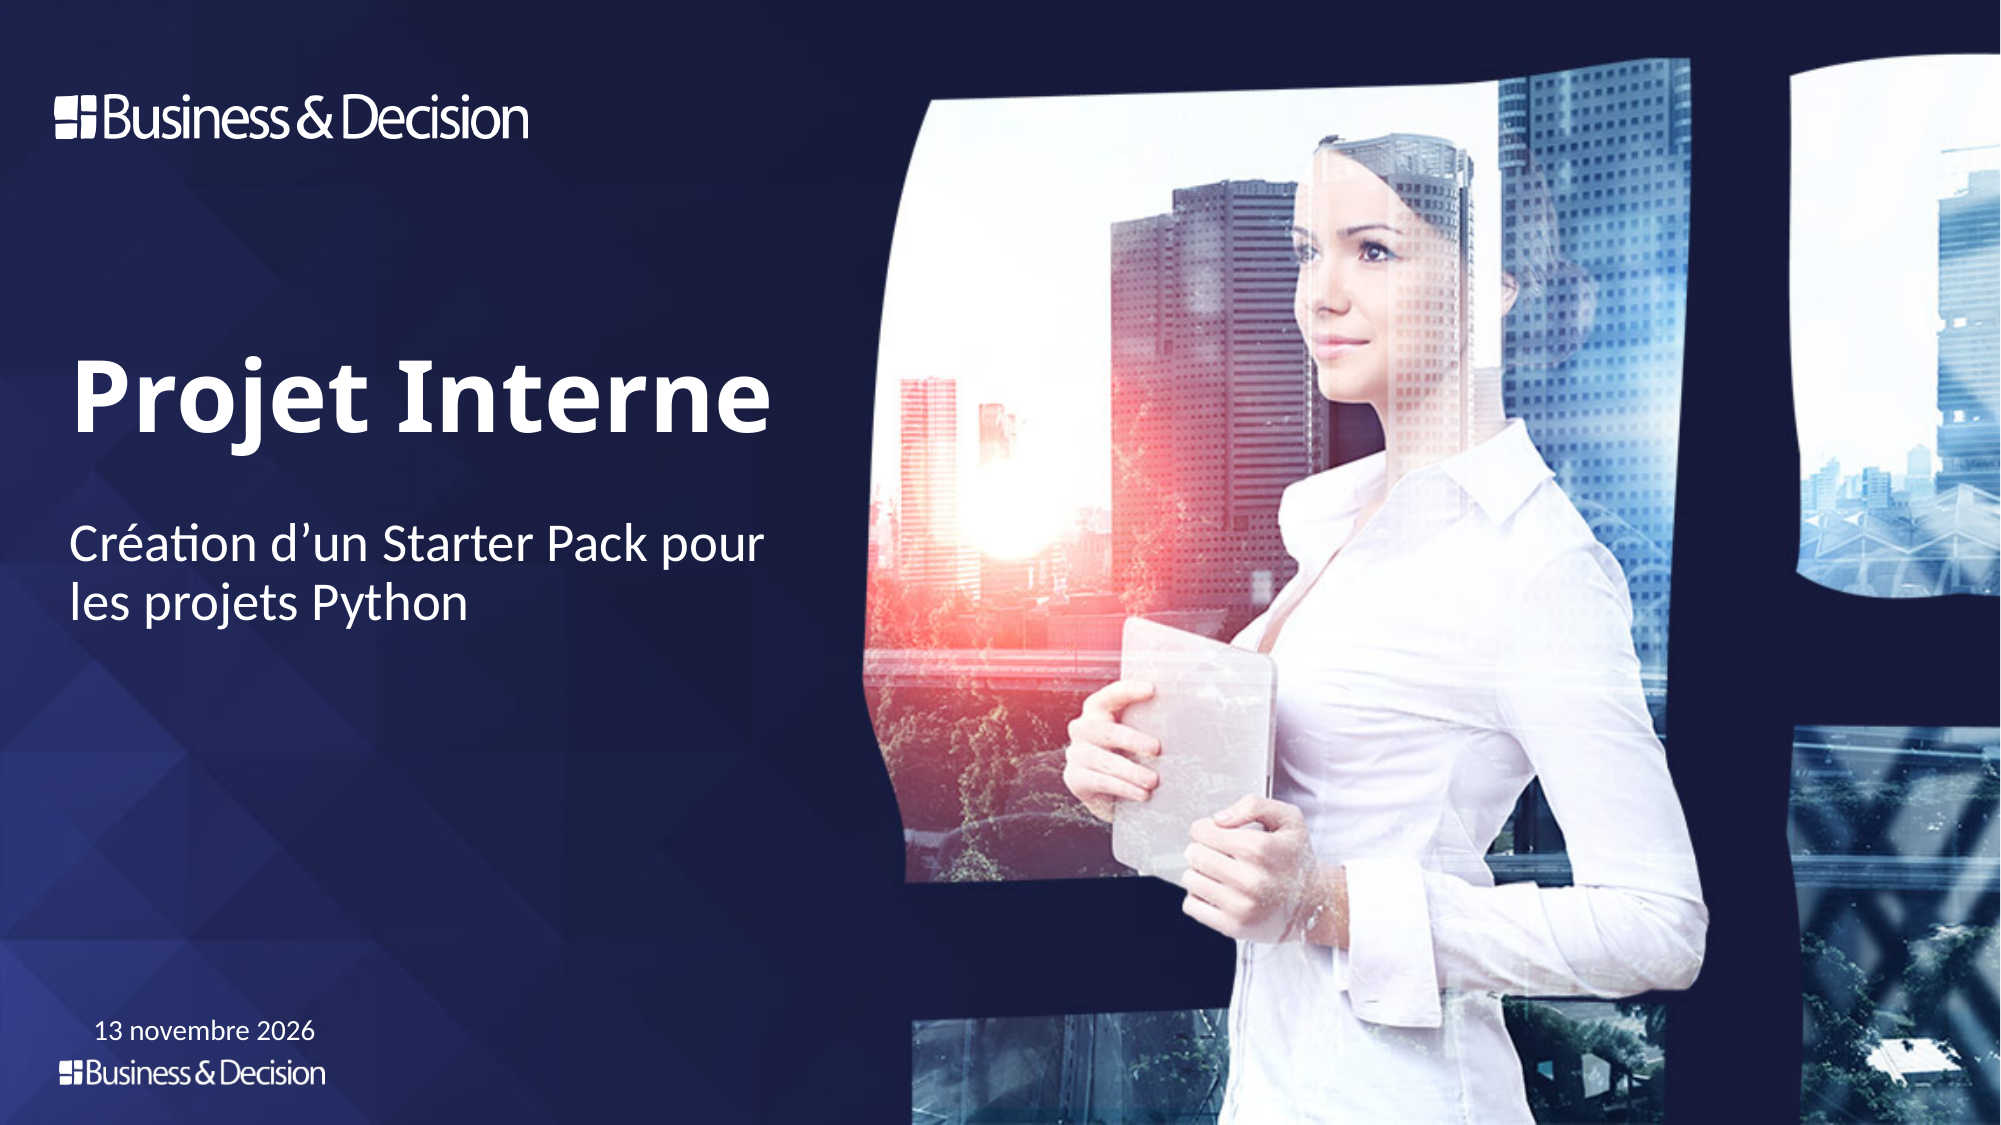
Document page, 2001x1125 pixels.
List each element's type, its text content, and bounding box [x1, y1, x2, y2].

title Projet Interne [54, 201, 858, 463]
list 2 juin 2022 [78, 987, 881, 1051]
subtitle Création d’un Starter Pack pour les projets Python [54, 506, 796, 641]
picture [0, 0, 2001, 1125]
